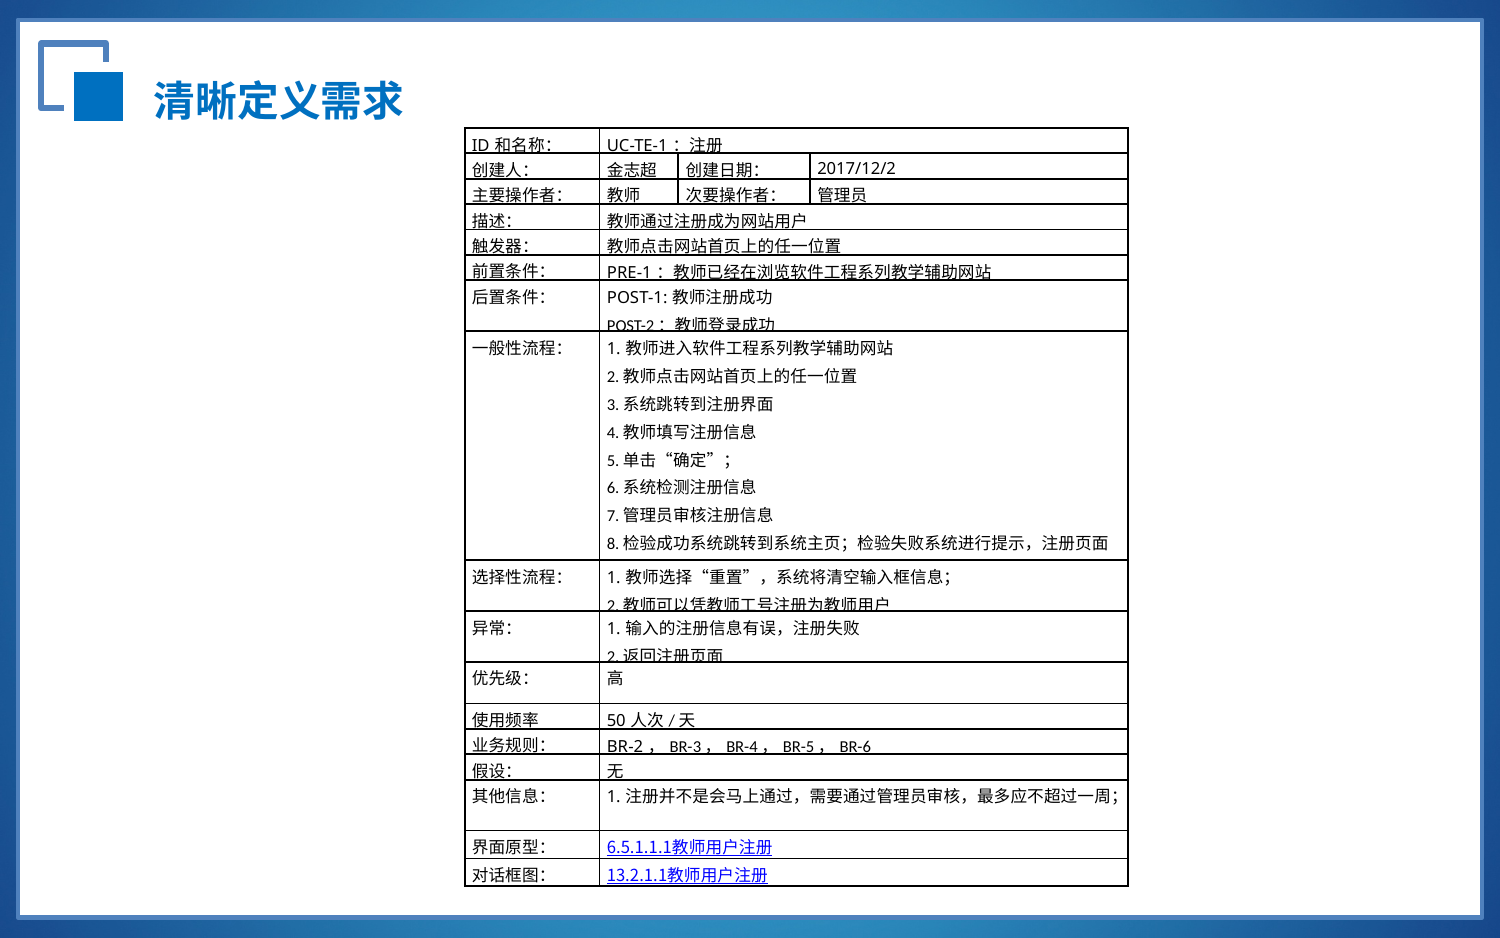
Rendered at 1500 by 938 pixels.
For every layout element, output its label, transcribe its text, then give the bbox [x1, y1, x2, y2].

table_cell 金志超 [600, 154, 677, 178]
text_box [39, 41, 108, 110]
table_cell 后置条件： [466, 281, 599, 330]
text_box [16, 18, 1484, 920]
table_cell 一般性流程： [466, 332, 599, 559]
table_cell 优先级： [466, 663, 599, 703]
table_cell 异常： [466, 612, 599, 661]
picture [0, 0, 1500, 938]
table_cell 主要操作者： [466, 180, 599, 203]
table_cell 假设： [466, 755, 599, 779]
table_cell 使用频率 [466, 704, 599, 728]
table_cell 无 [600, 755, 1127, 779]
table_cell 界面原型： [466, 831, 599, 855]
table_cell 教师 [600, 180, 677, 203]
table_header UC-TE-1：注册 [600, 129, 1127, 152]
table_cell 创建人： [466, 154, 599, 178]
table_cell 1.教师进入软件工程系列教学辅助网站 2.教师点击网站首页上的任一位置 3.系统跳转到注册界面 4.教师填写注册信息 5.单击“确定”； 6.系统检测注册信息 7.管理员审核注册信息 8.检验成功系统跳转到系统主页；检验失败系统进行提示，注册页面清空。 [600, 332, 1127, 559]
table_cell 选择性流程： [466, 561, 599, 610]
table_cell POST-1:教师注册成功 POST-2：教师登录成功 [600, 281, 1127, 330]
table_cell 1.输入的注册信息有误，注册失败 2.返回注册页面 [600, 612, 1127, 661]
table_cell 1.教师选择“重置”，系统将清空输入框信息； 2.教师可以凭教师工号注册为教师用户 [600, 561, 1127, 610]
table_cell 业务规则： [466, 730, 599, 753]
table_cell 2017/12/2 [811, 154, 1127, 178]
table_cell 6.5.1.1.1教师用户注册 [600, 831, 1127, 855]
table_cell 高 [600, 663, 1127, 703]
table_cell 次要操作者： [679, 180, 809, 203]
table_cell 13.2.1.1教师用户注册 [600, 857, 1127, 880]
table_cell 描述： [466, 205, 599, 229]
table_header ID和名称： [466, 129, 599, 152]
table_cell 创建日期： [679, 154, 809, 178]
table_cell 前置条件： [466, 256, 599, 279]
table_cell 教师点击网站首页上的任一位置 [600, 230, 1127, 254]
table_cell 管理员 [811, 180, 1127, 203]
text_box [67, 65, 130, 128]
text_box 清晰定义需求 [139, 67, 420, 132]
table_cell 1.注册并不是会马上通过，需要通过管理员审核，最多应不超过一周； [600, 781, 1127, 830]
table_cell 触发器： [466, 230, 599, 254]
table_cell BR-2，BR-3，BR-4，BR-5，BR-6 [600, 730, 1127, 753]
table_cell 50人次/天 [600, 704, 1127, 728]
table_cell 对话框图： [466, 857, 599, 880]
table_cell PRE-1：教师已经在浏览软件工程系列教学辅助网站 [600, 256, 1127, 279]
table_cell 教师通过注册成为网站用户 [600, 205, 1127, 229]
table_cell 其他信息： [466, 781, 599, 830]
